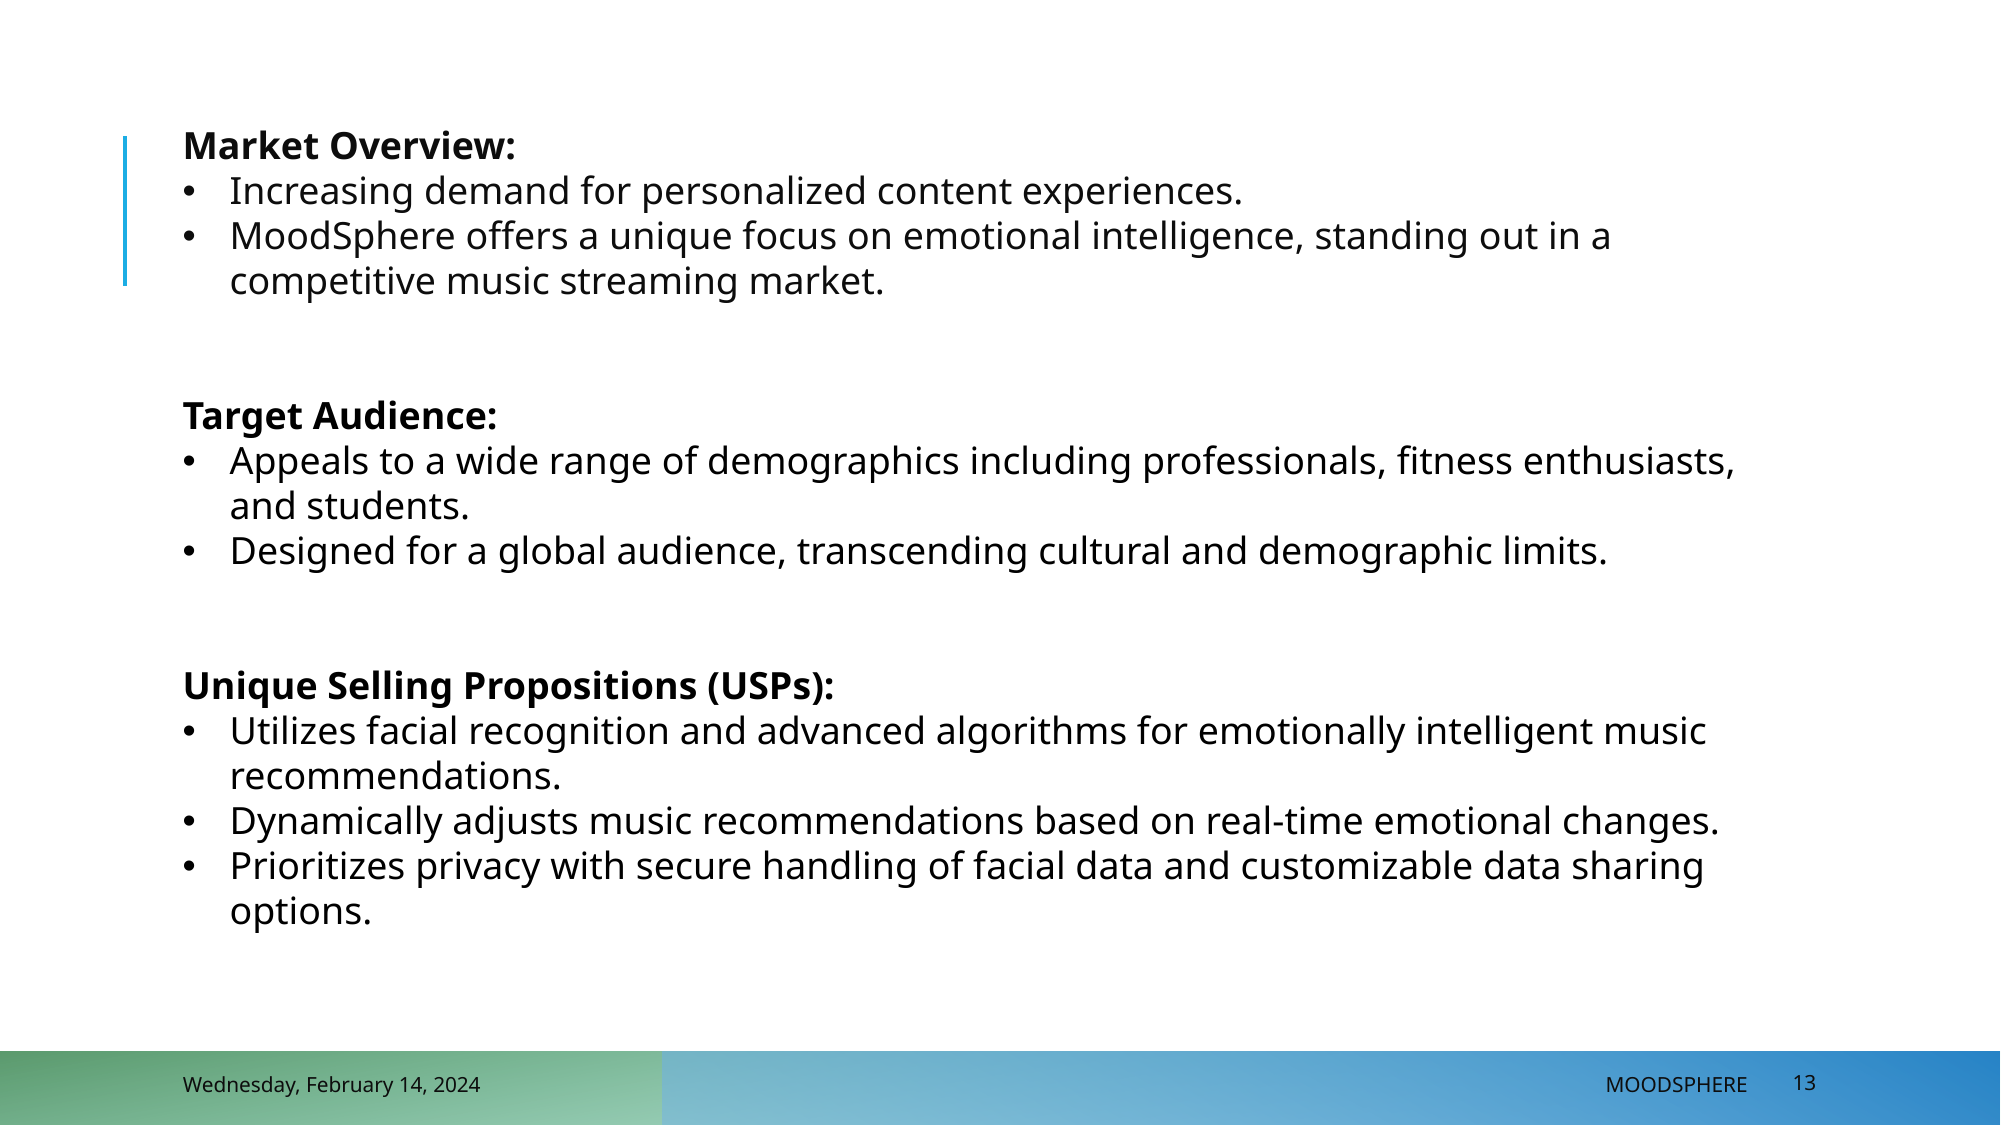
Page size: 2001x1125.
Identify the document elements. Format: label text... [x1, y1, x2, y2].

slide_number 13 [1793, 1061, 1938, 1107]
text_box Market Overview: Increasing demand for personalized content experiences. MoodSphere offers a unique focus on emotional intelligence, standing out in a competitive music streaming market. Target Audience: Appeals to a wide range of demographics including professionals, fitness enthusiasts, and students. Designed for a global audience, transcending cultural and demographic limits. Unique Selling Propositions (USPs): Utilizes facial recognition and advanced algorithms for emotionally intelligent music recommendations. Dynamically adjusts music recommendations based on real-time emotional changes. Prioritizes privacy with secure handling of facial data and customizable data sharing options. [168, 115, 1793, 1125]
